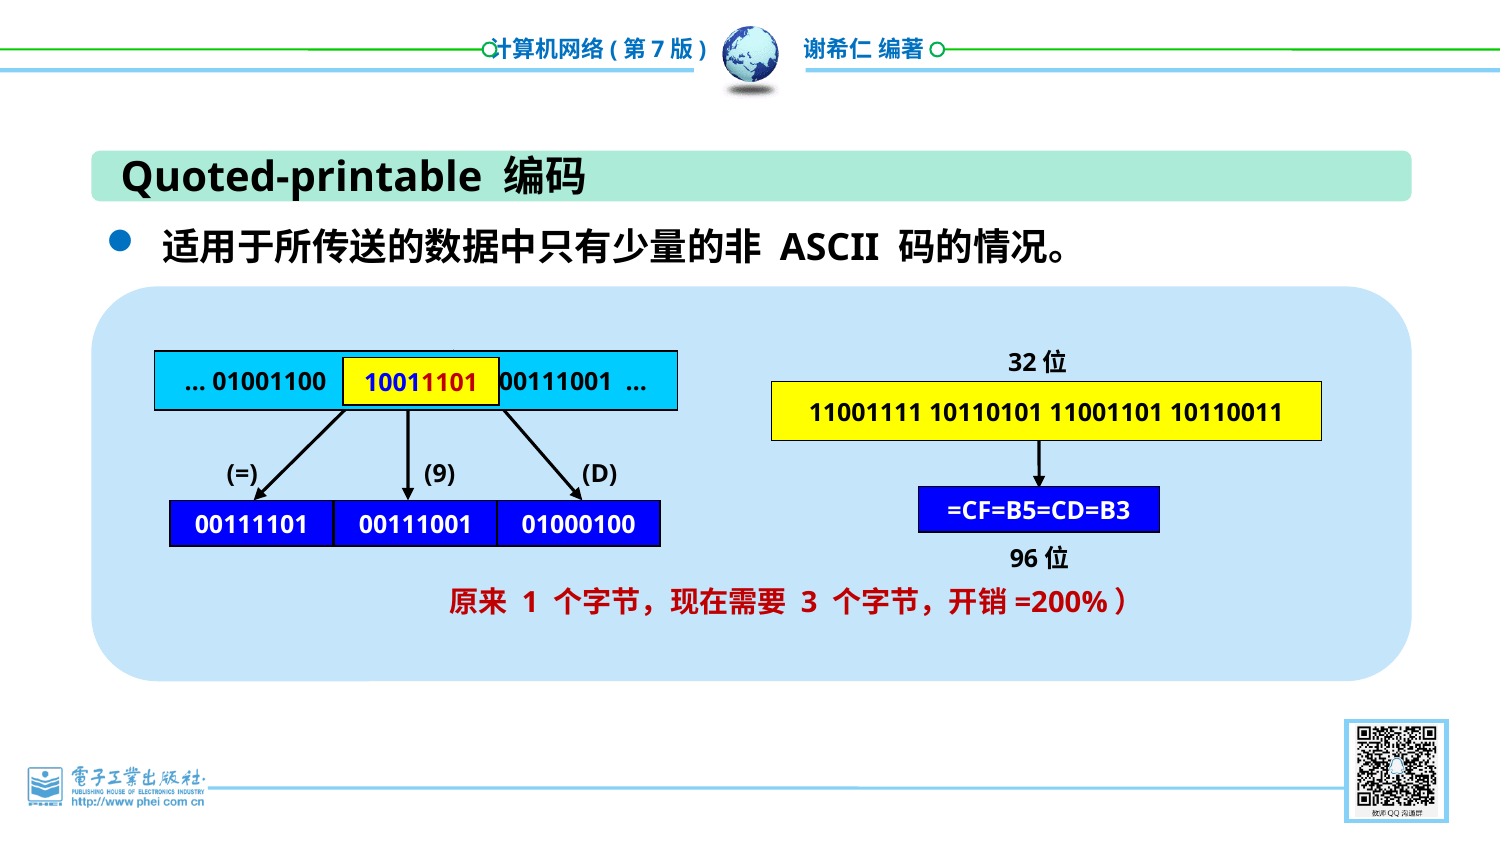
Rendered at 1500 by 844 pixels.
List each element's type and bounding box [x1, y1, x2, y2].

picture [1355, 724, 1438, 817]
text_box [89, 284, 1414, 684]
picture [720, 24, 780, 100]
text_box [91, 142, 1412, 276]
picture [23, 764, 208, 809]
